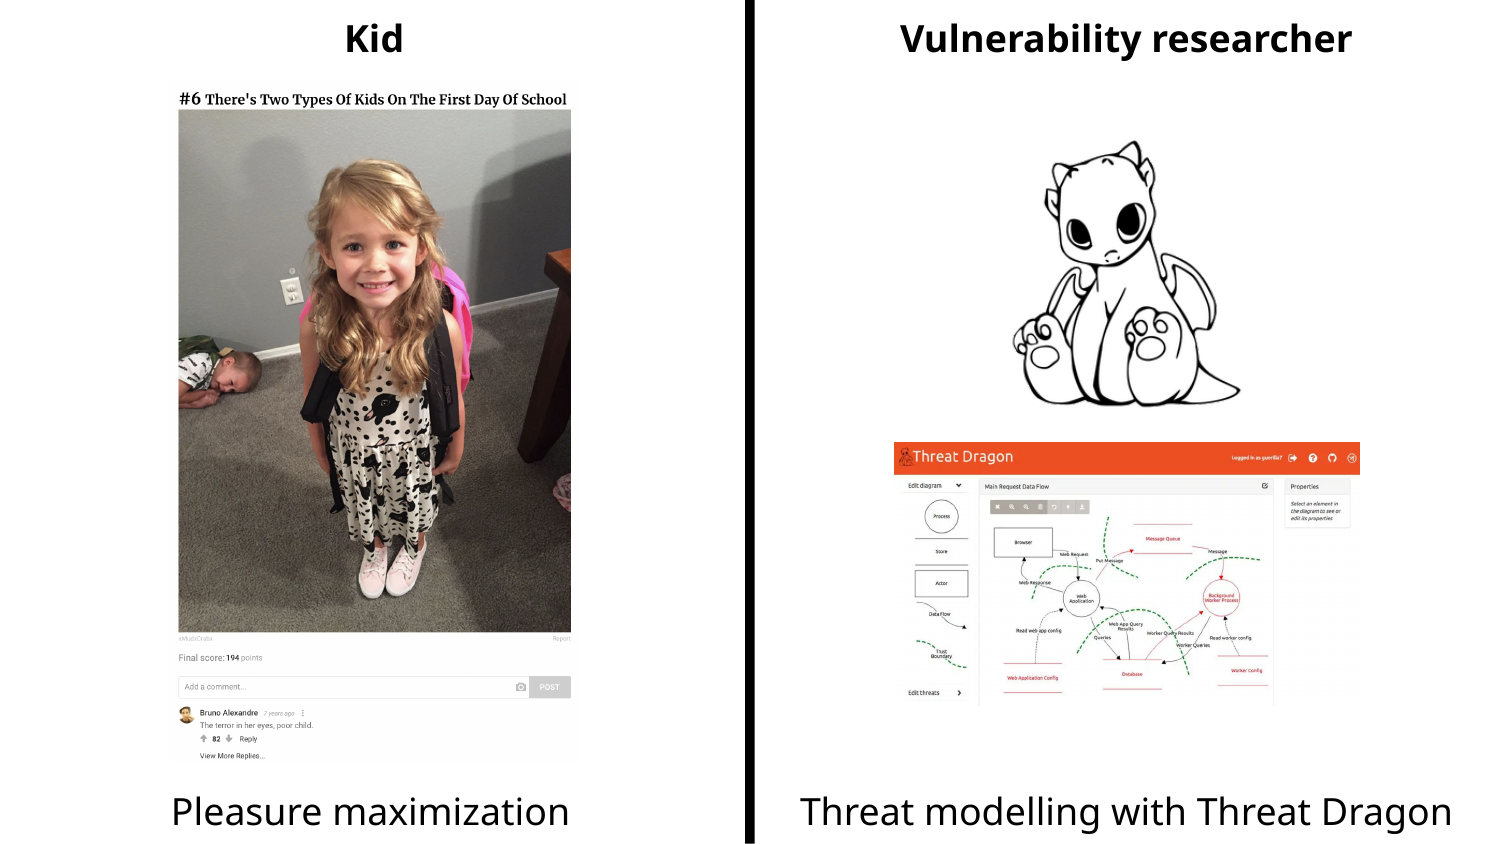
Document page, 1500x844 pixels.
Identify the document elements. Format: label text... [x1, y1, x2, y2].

picture [168, 79, 580, 765]
picture [893, 442, 1360, 706]
text_box Vulnerability researcher [754, 0, 1499, 72]
text_box [745, 0, 755, 844]
picture [989, 138, 1264, 413]
text_box Pleasure maximization [0, 772, 746, 844]
text_box Threat modelling with Threat Dragon [754, 772, 1499, 844]
text_box Kid [0, 0, 749, 72]
